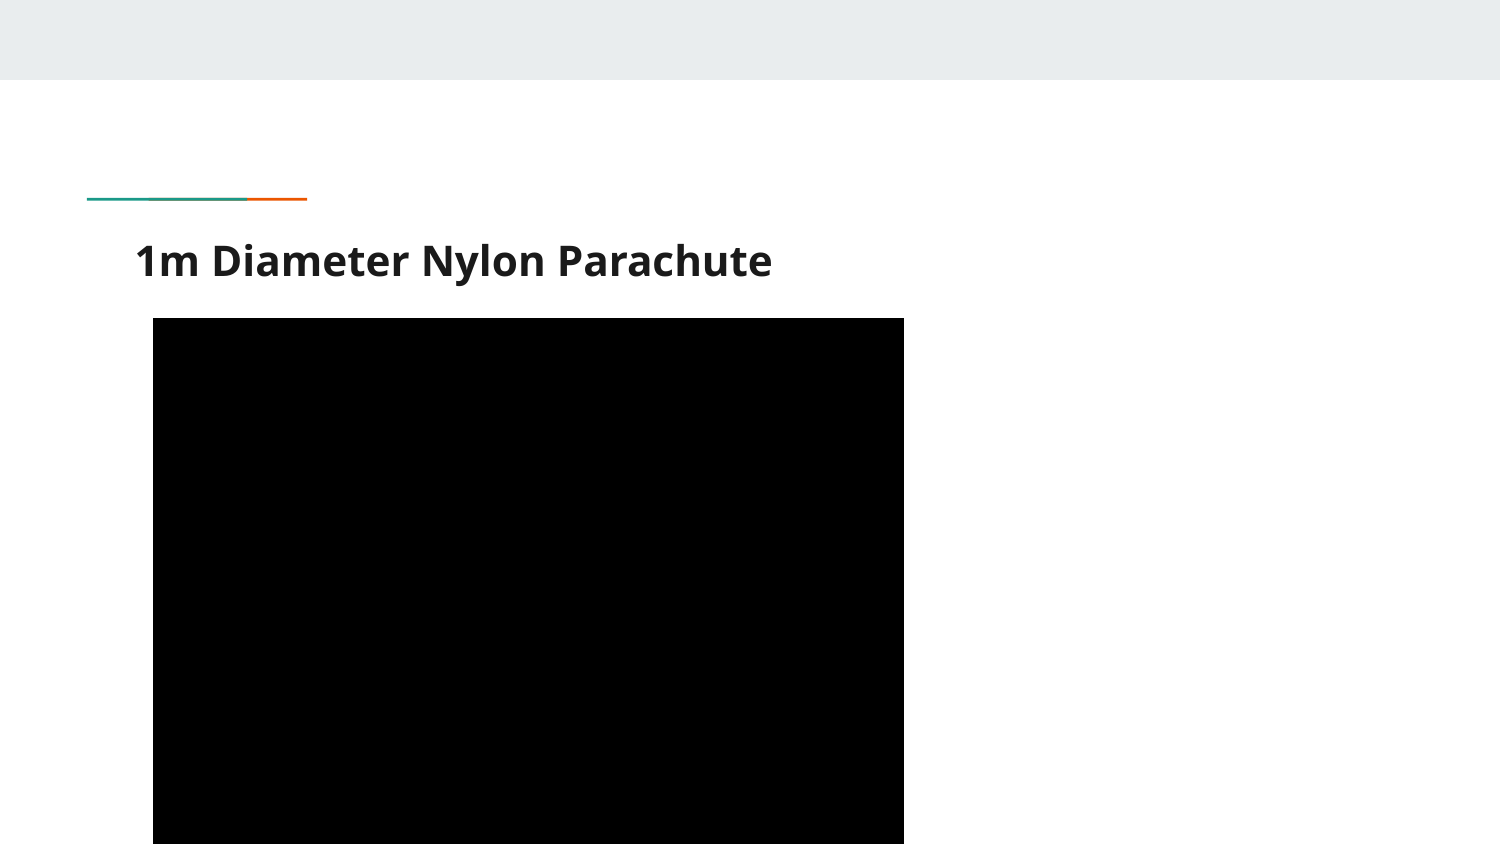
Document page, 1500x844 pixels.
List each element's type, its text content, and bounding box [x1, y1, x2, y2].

title 1m Diameter Nylon Parachute [119, 216, 1381, 305]
picture [153, 318, 904, 844]
